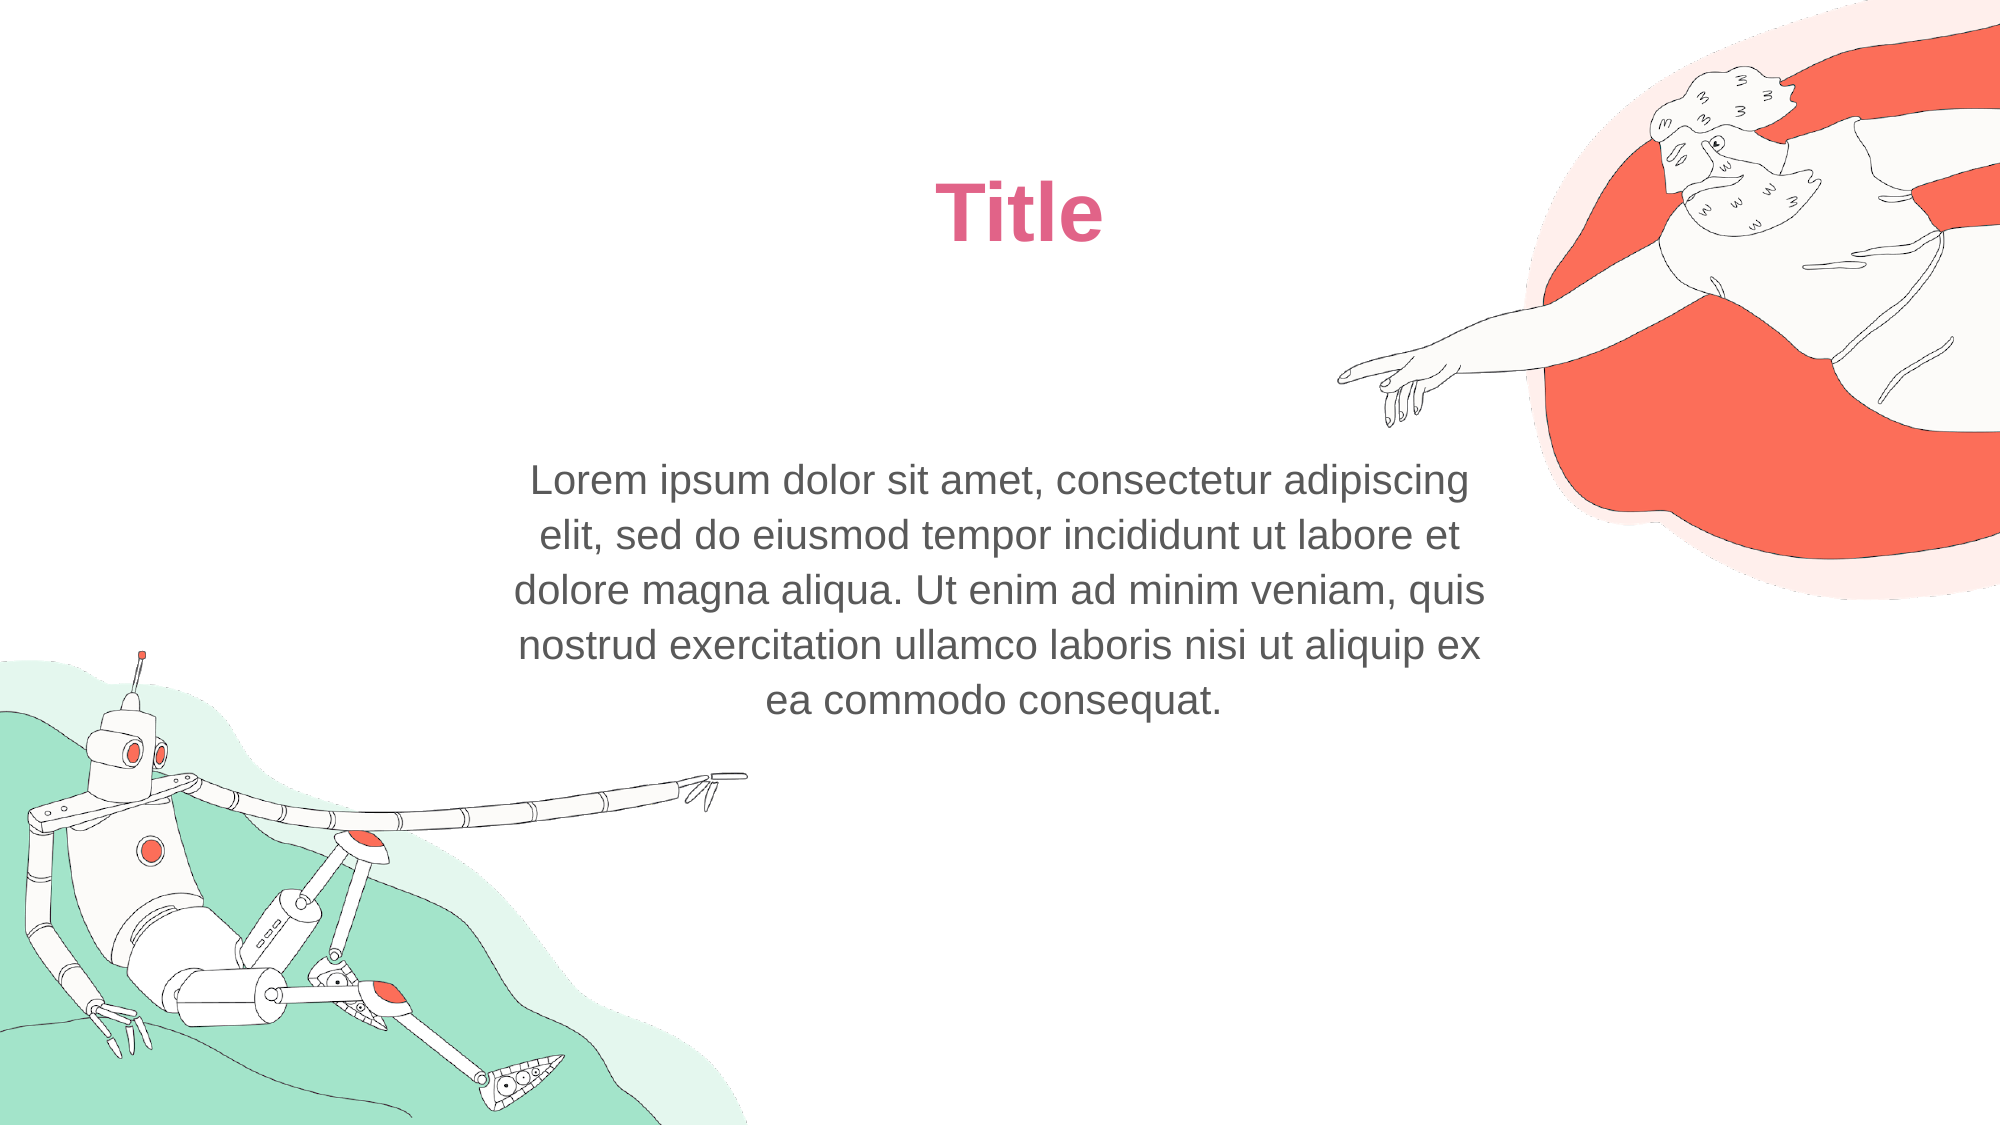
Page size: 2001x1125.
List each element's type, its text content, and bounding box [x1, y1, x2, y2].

picture [0, 287, 812, 1125]
text_box Title [56, 150, 1282, 284]
text_box Lorem ipsum dolor sit amet, consectetur adipiscing elit, sed do eiusmod tempor incididunt ut labore et dolore magna aliqua. Ut enim ad minim veniam, quis nostrud exercitation ullamco laboris nisi ut aliquip ex ea commodo consequat. [815, 432, 1502, 894]
picture [1287, 0, 2000, 757]
